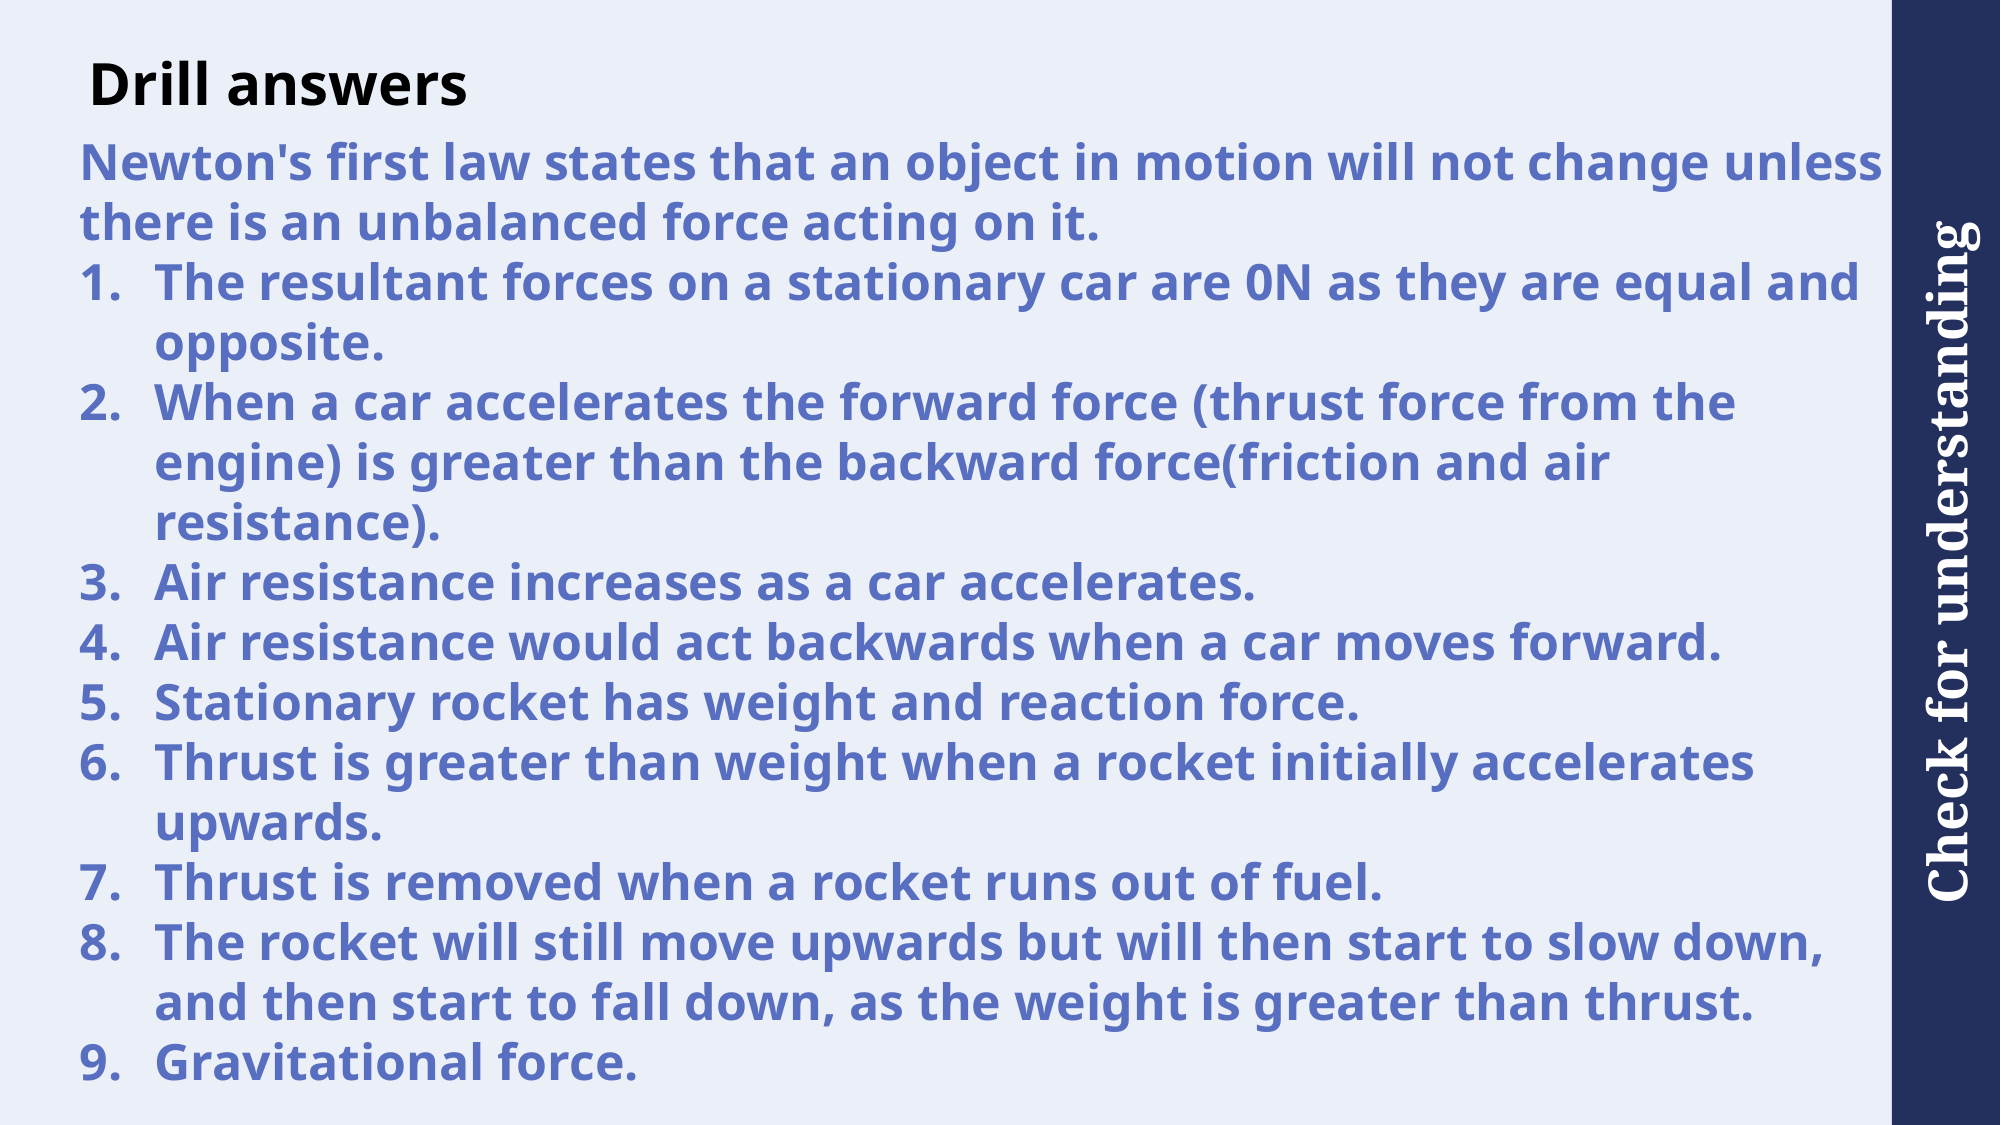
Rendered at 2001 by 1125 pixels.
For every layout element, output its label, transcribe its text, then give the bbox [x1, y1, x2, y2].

title Drill answers [88, 0, 1831, 119]
text_box Newton's first law states that an object in motion will not change unless there is an unbalanced force acting on it. The resultant forces on a stationary car are 0N as they are equal and opposite. When a car accelerates the forward force (thrust force from the engine) is greater than the backward force(friction and air resistance). Air resistance increases as a car accelerates. Air resistance would act backwards when a car moves forward. Stationary rocket has weight and reaction force. Thrust is greater than weight when a rocket initially accelerates upwards. Thrust is removed when a rocket runs out of fuel. The rocket will still move upwards but will then start to slow down, and then start to fall down, as the weight is greater than thrust. Gravitational force. [64, 123, 1921, 1098]
